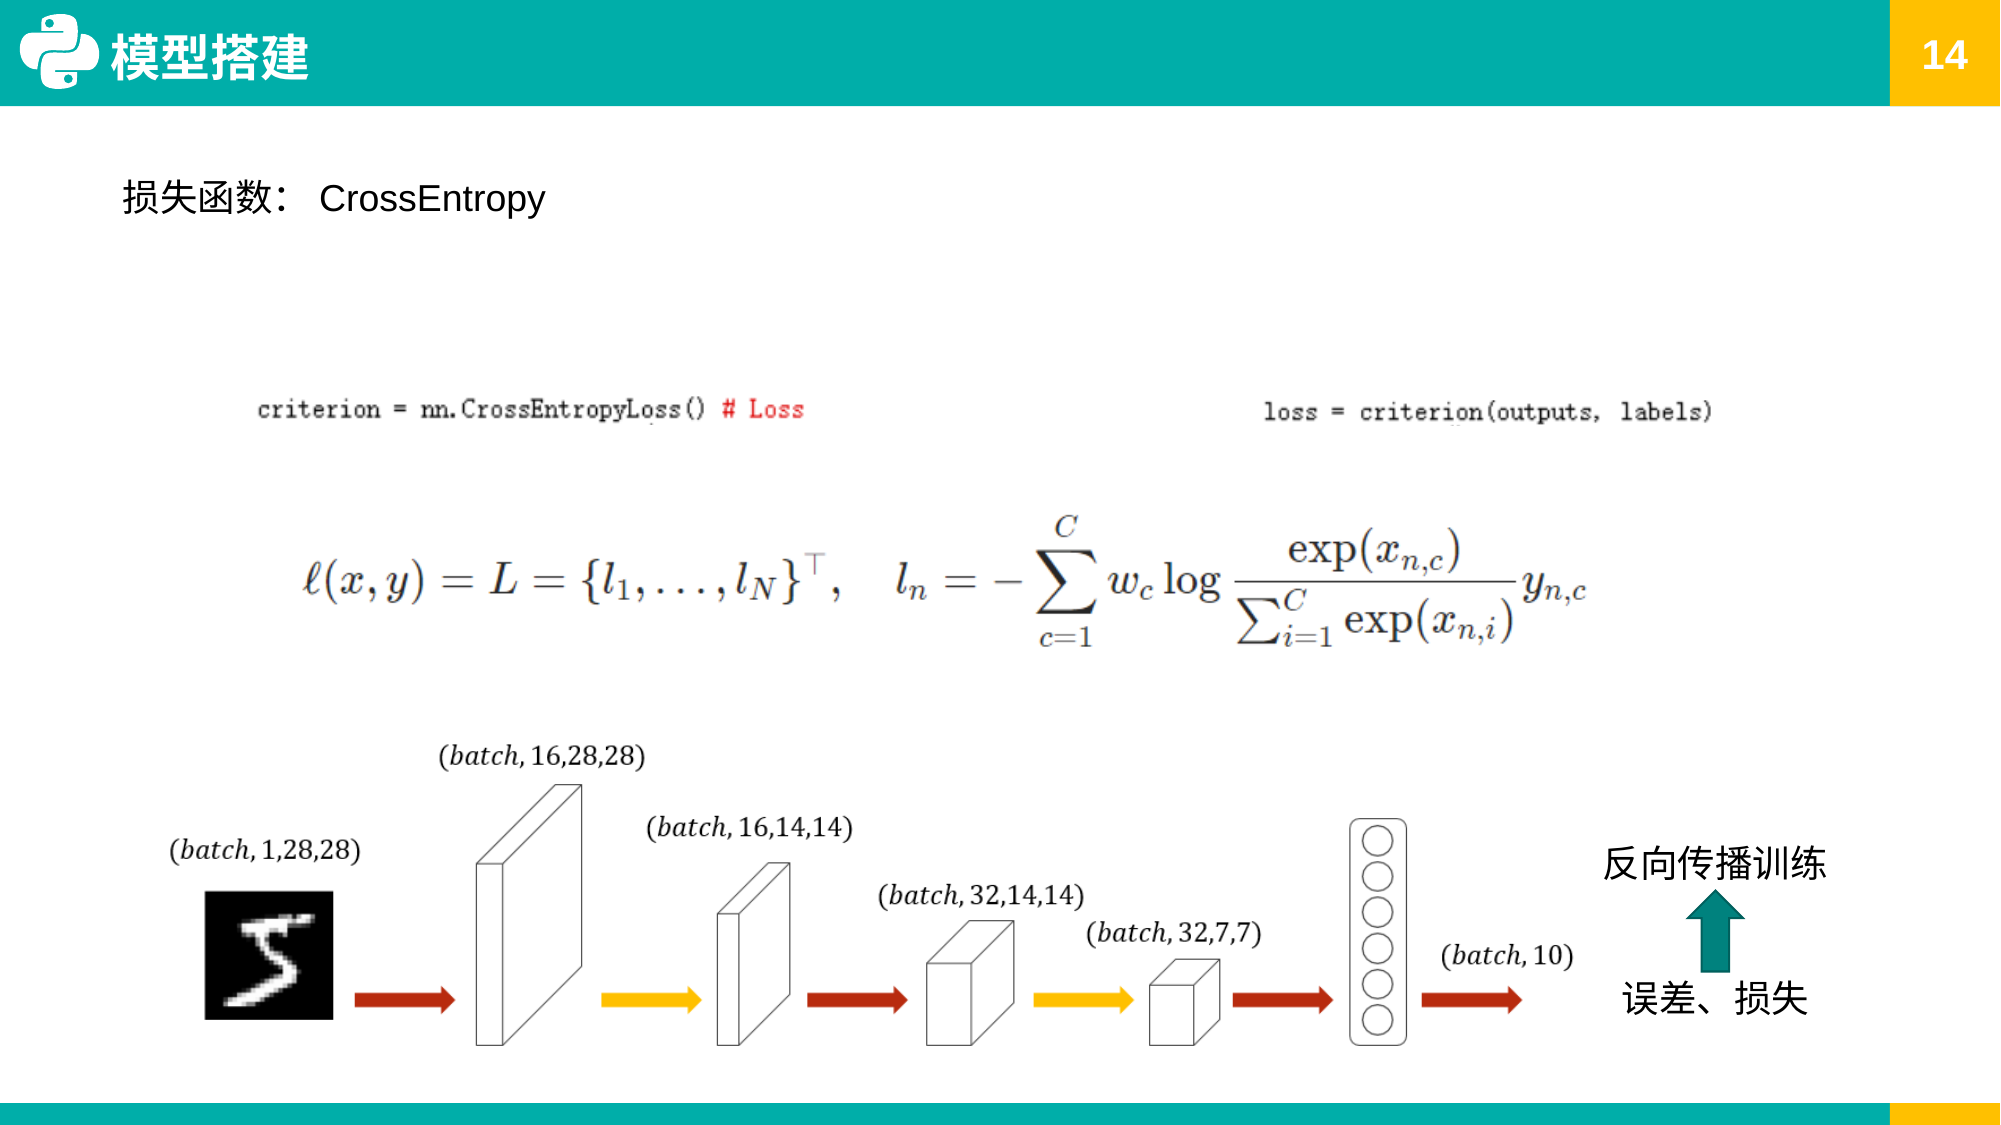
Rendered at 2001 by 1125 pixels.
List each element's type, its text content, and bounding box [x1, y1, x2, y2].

text_box 反向传播训练 误差、损失 [1587, 832, 1843, 1028]
text_box [1685, 889, 1746, 973]
text_box 损失函数：CrossEntropy [108, 166, 561, 226]
picture [167, 732, 1587, 1063]
picture [270, 484, 1607, 683]
picture [252, 395, 815, 425]
title 模型搭建 [109, 12, 1542, 88]
picture [1255, 400, 1725, 426]
